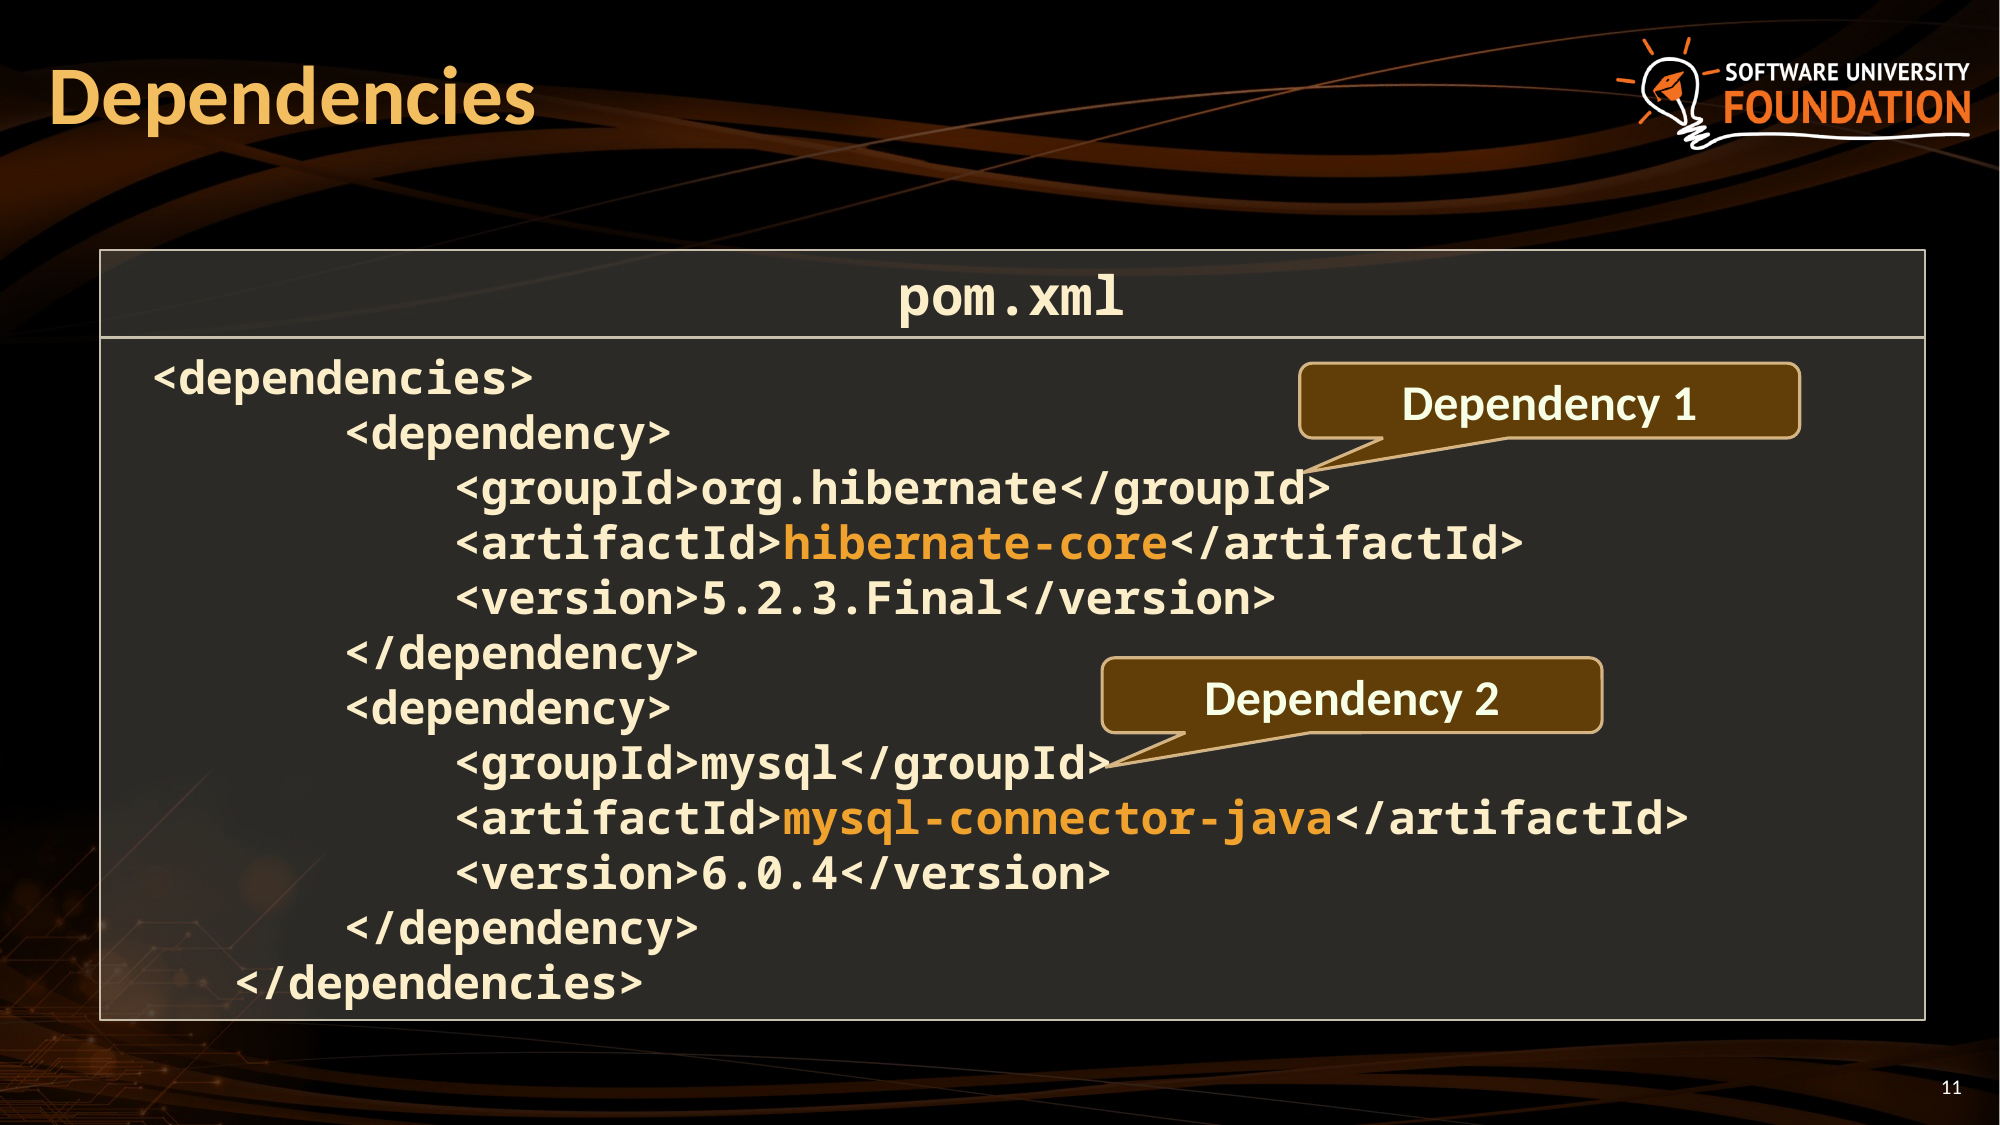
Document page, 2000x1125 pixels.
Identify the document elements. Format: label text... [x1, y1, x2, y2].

text_box <dependencies> <dependency> <groupId>org.hibernate</groupId> <artifactId>hibernate-core</artifactId> <version>5.2.3.Final</version> </dependency> <dependency> <groupId>mysql</groupId> <artifactId>mysql-connector-java</artifactId> <version>6.0.4</version> </dependency> </dependencies> [99, 339, 1925, 1021]
title Dependencies [30, 6, 1602, 189]
picture [0, 0, 2000, 1125]
text_box pom.xml [99, 249, 1925, 339]
slide_number 11 [1897, 1070, 1968, 1103]
text_box Dependency 1 [1298, 362, 1801, 474]
text_box Dependency 2 [1101, 656, 1604, 769]
